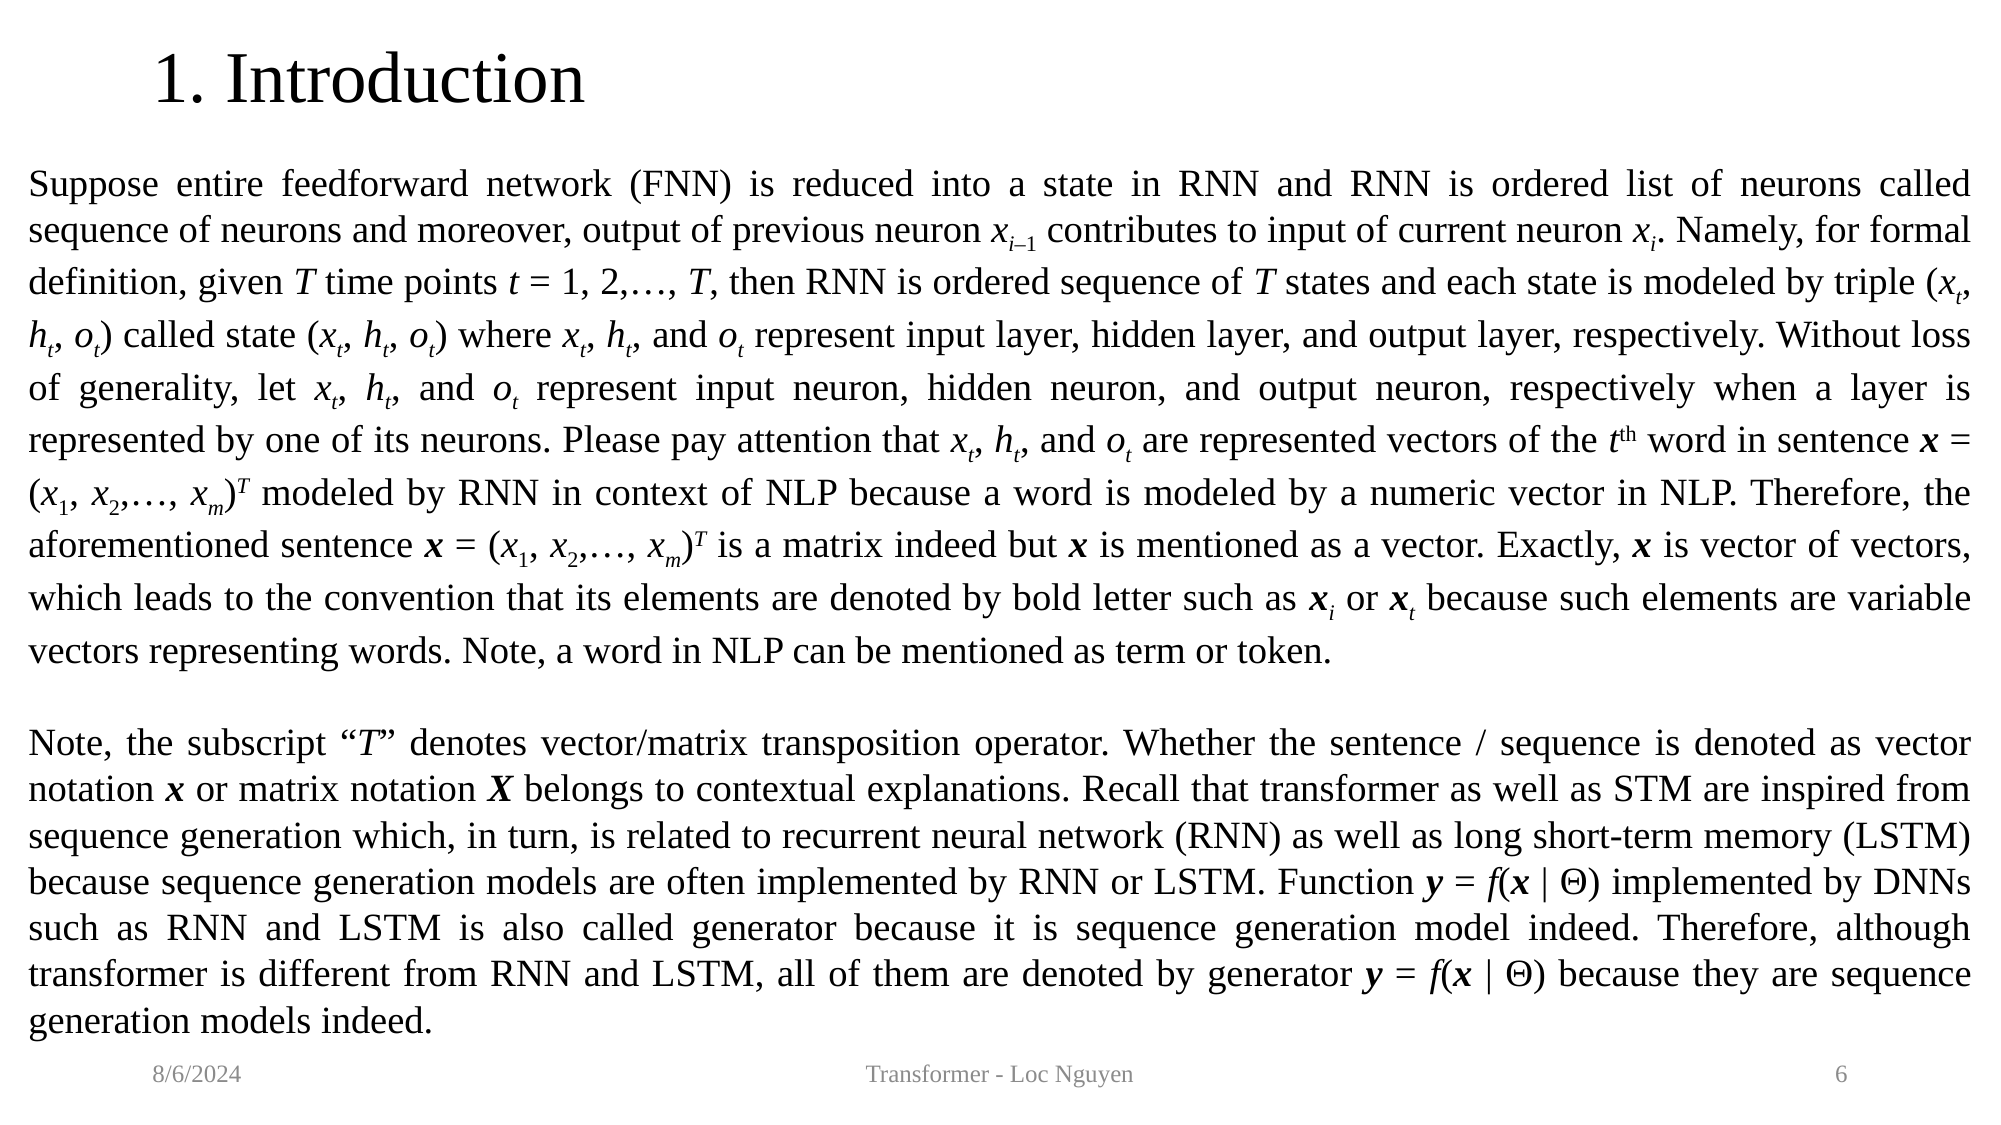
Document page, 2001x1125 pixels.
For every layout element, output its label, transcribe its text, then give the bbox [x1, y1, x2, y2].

slide_number 6 [1412, 1042, 1863, 1103]
title 1. Introduction [137, 19, 1863, 128]
footer Transformer - Loc Nguyen [662, 1042, 1338, 1103]
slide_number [137, 1042, 588, 1103]
